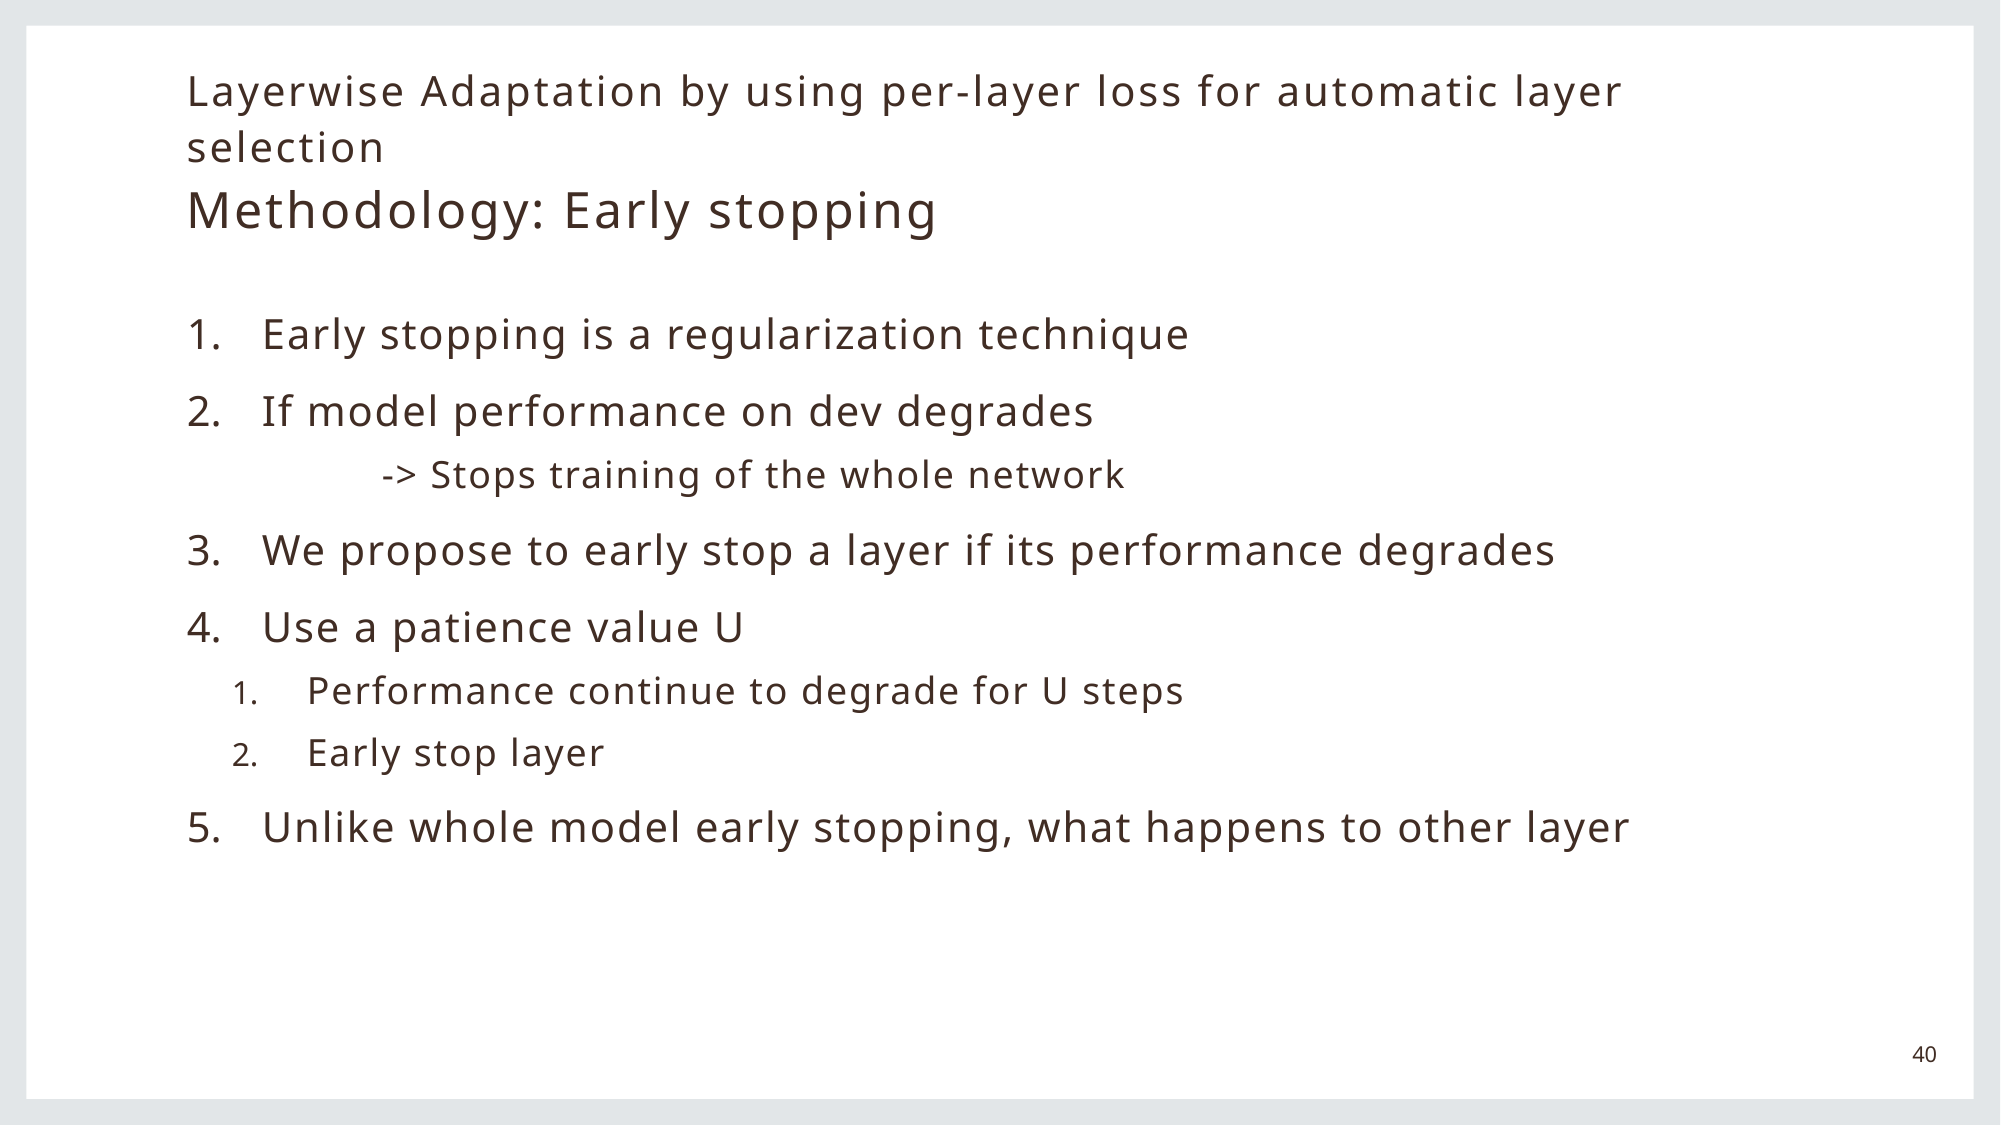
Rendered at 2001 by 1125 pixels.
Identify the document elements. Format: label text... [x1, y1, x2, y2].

text_box Layerwise Adaptation by using per-layer loss for automatic layer selection Methodology: Early stopping [168, 140, 1832, 254]
list Early stopping is a regularization technique If model performance on dev degrades -> Stops training of the whole network We propose to early stop a layer if its performance degrades Use a patience value U Performance continue to degrade for U steps Early stop layer Unlike whole model early stopping, what happens to other layer [168, 283, 1832, 935]
slide_number 40 [1869, 1024, 1956, 1085]
